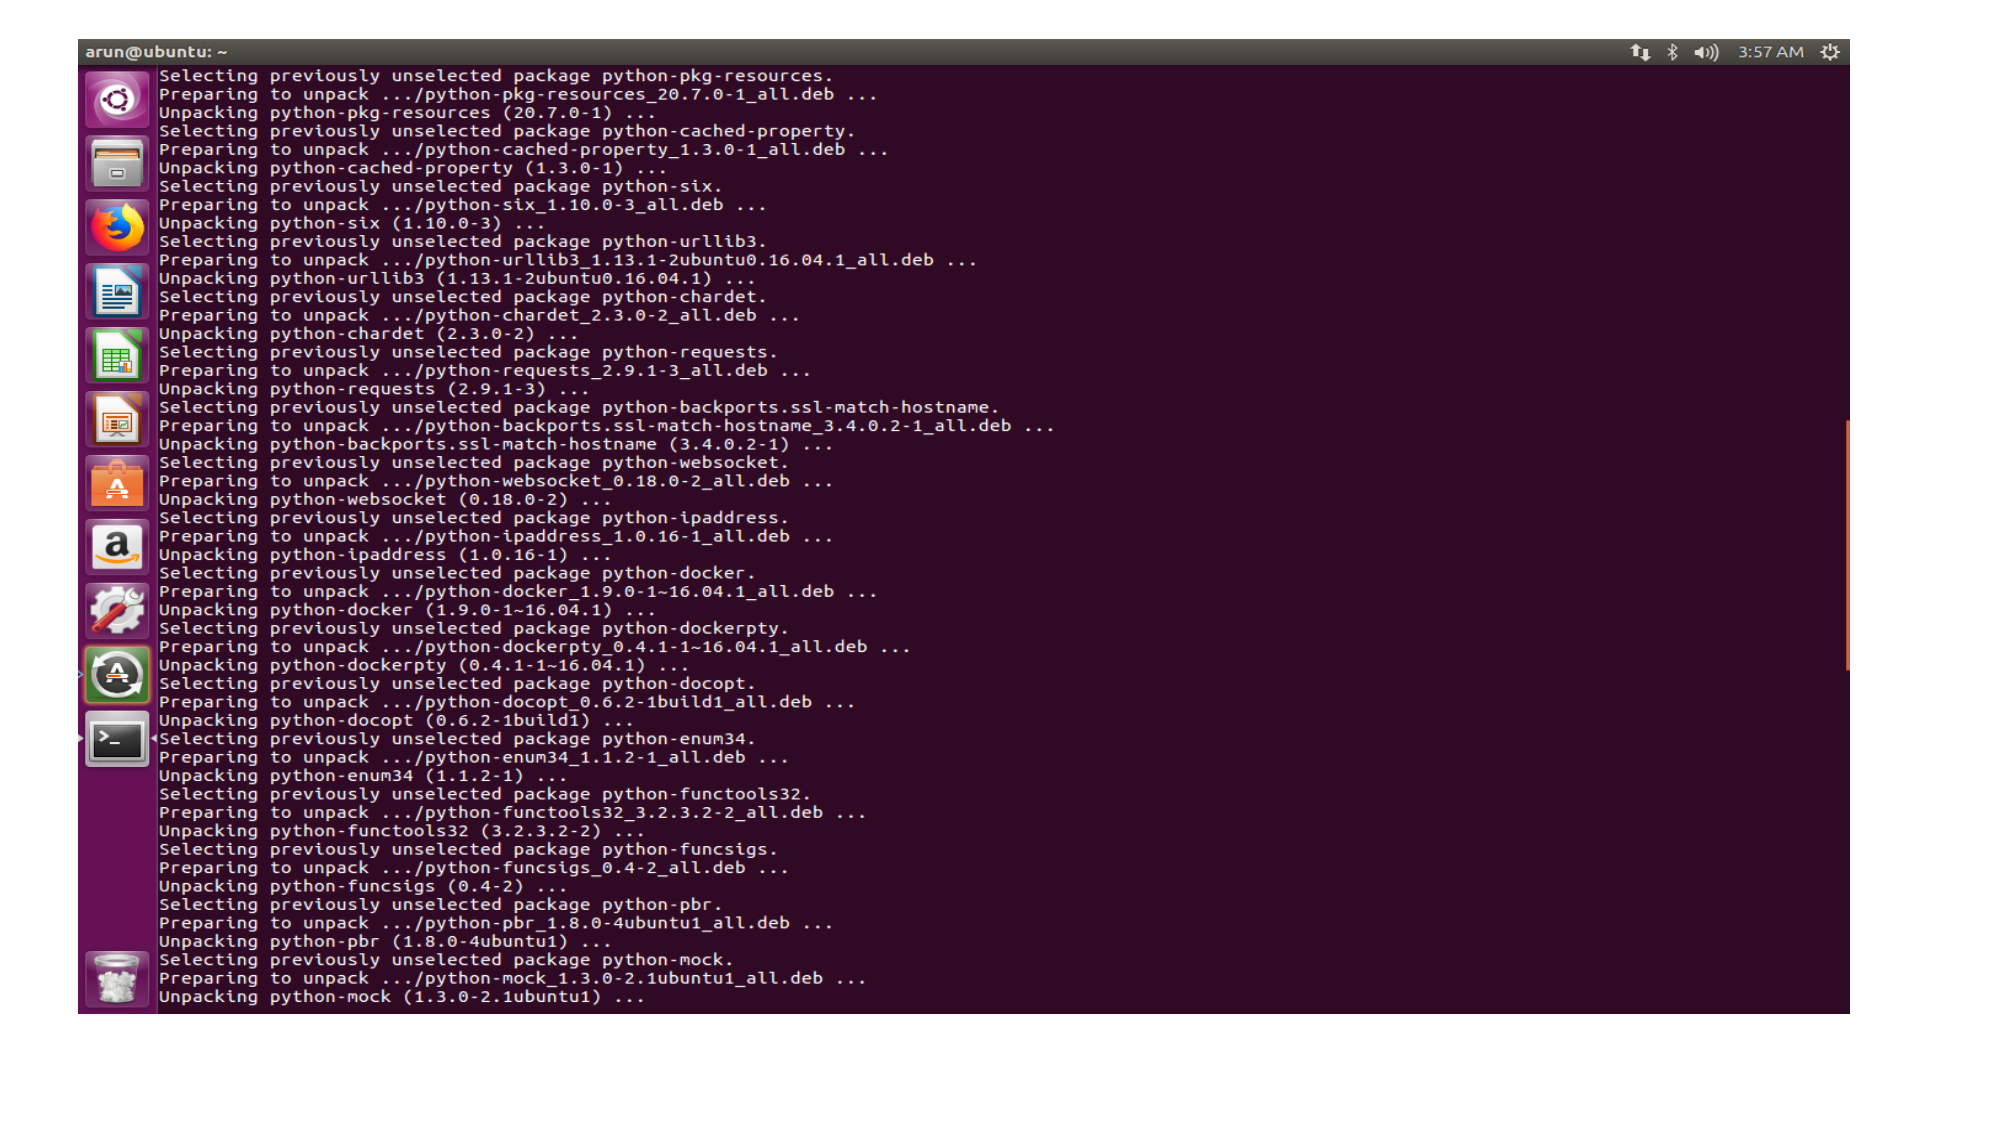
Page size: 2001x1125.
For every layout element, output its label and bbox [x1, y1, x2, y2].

list [78, 39, 1850, 1014]
